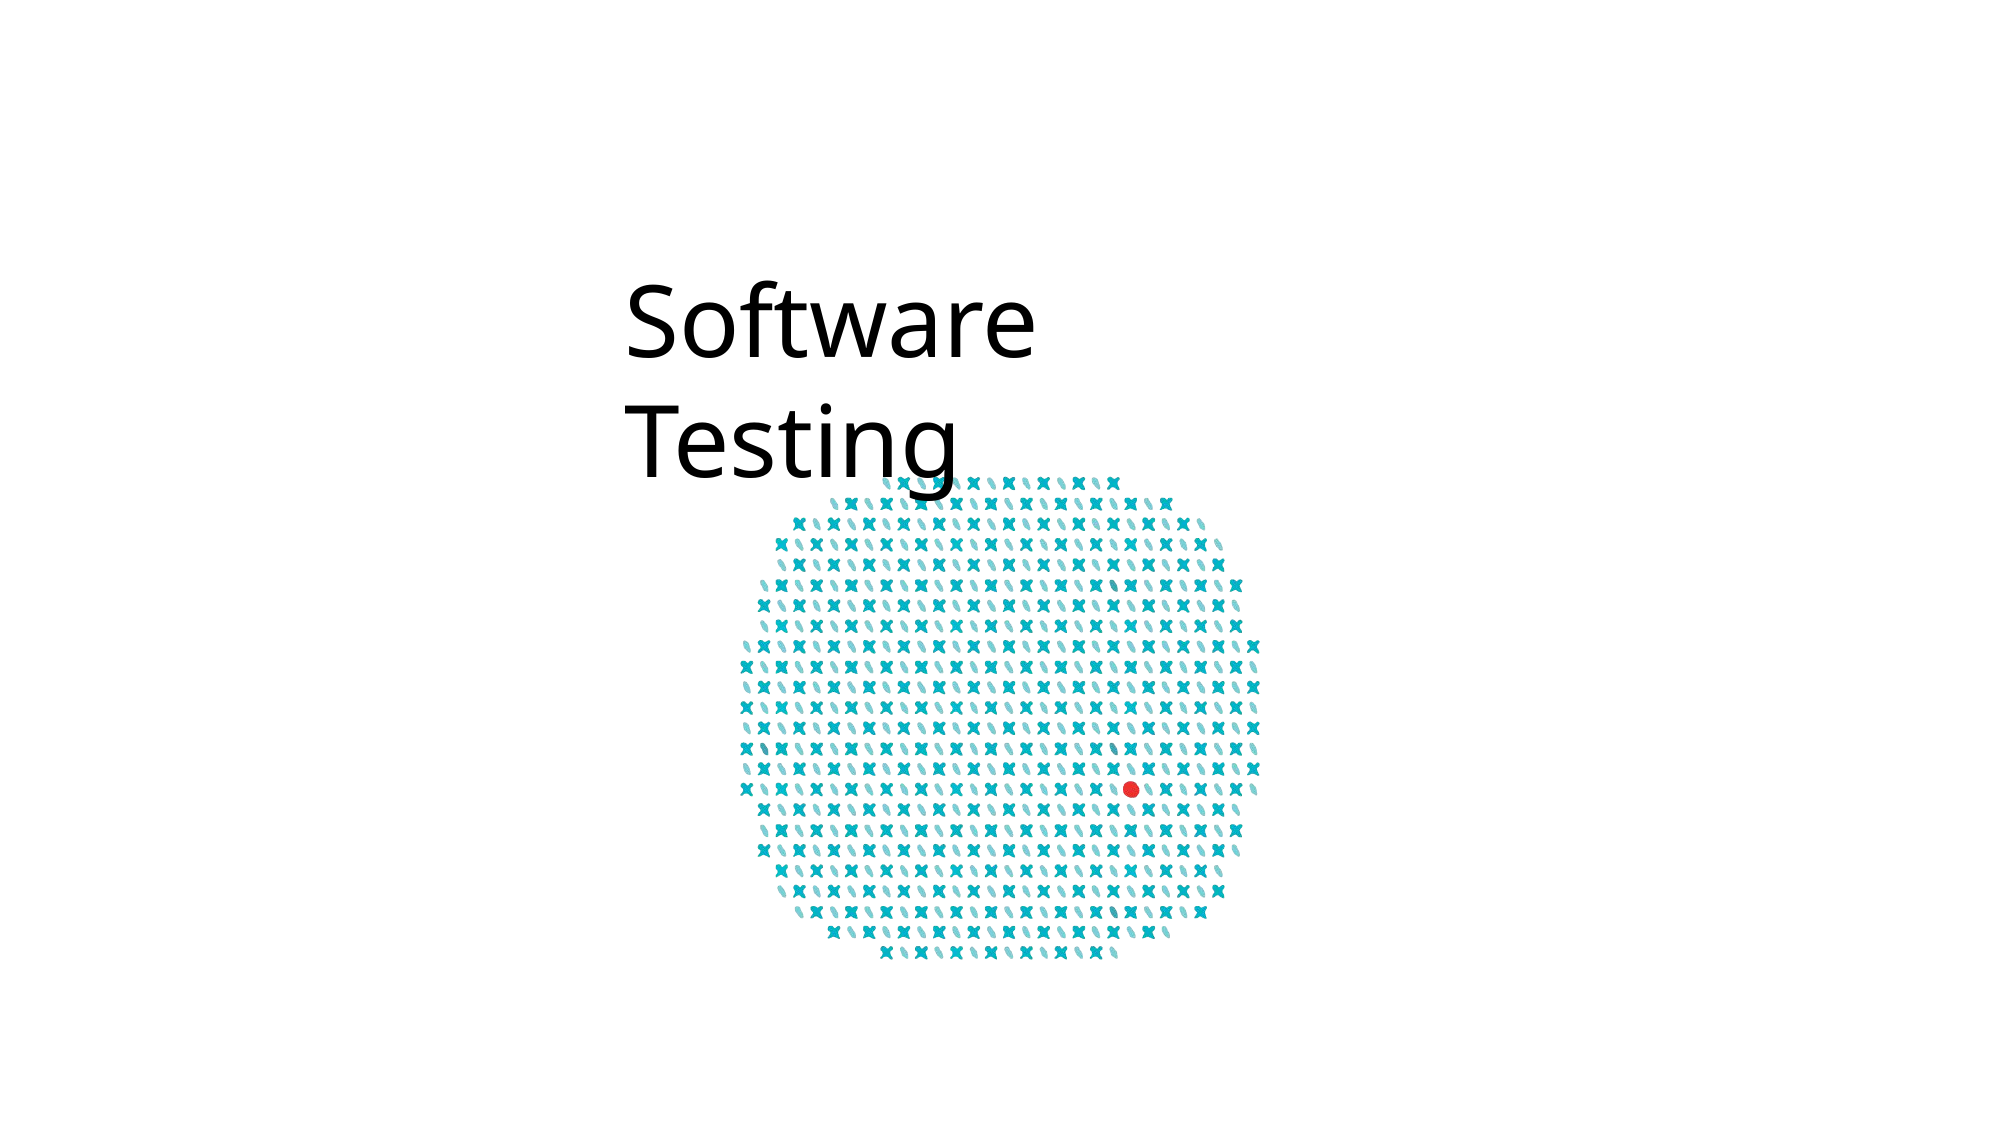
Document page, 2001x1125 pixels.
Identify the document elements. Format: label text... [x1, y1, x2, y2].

text_box [737, 498, 1263, 963]
title Software Testing [622, 254, 1376, 498]
